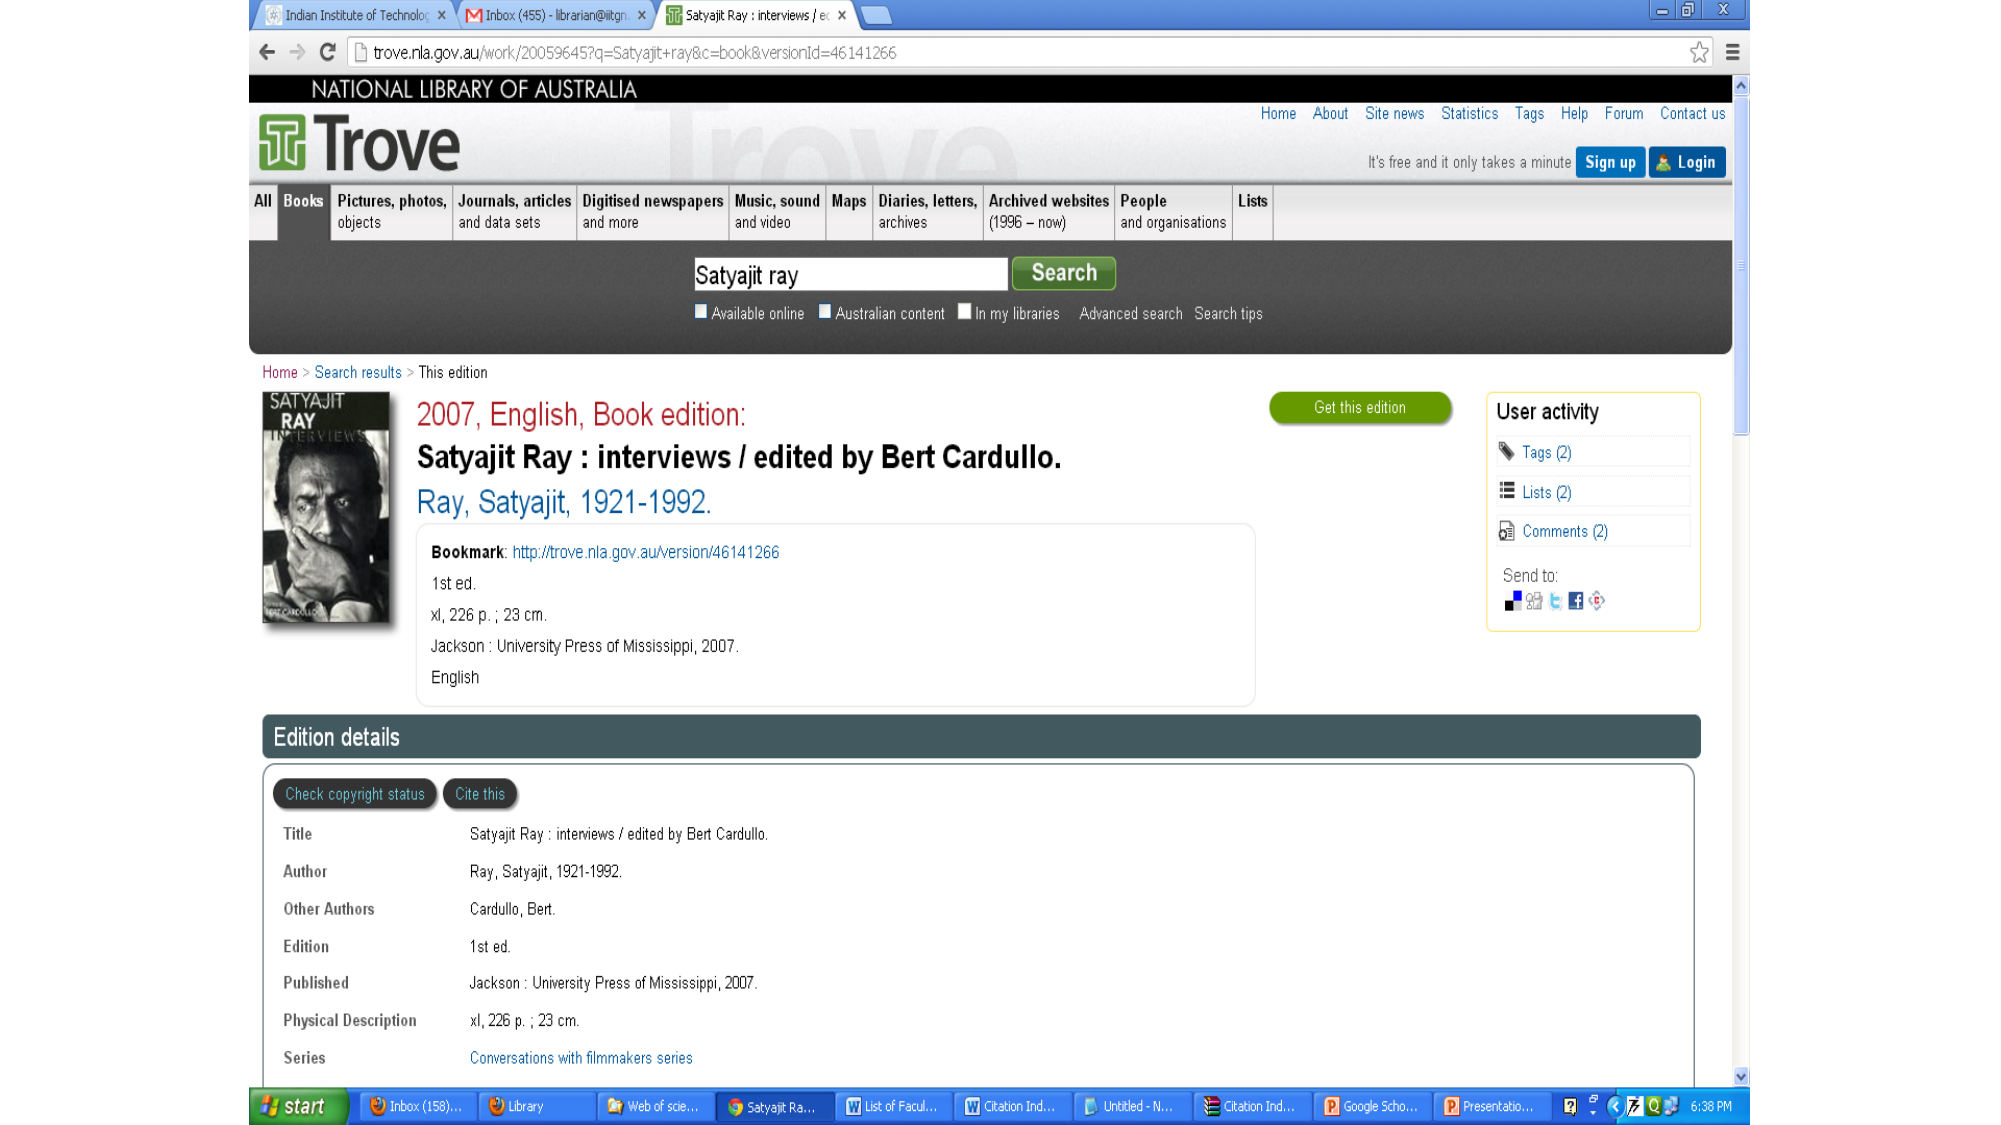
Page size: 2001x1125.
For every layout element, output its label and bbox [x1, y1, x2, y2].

picture [249, 0, 1750, 1125]
